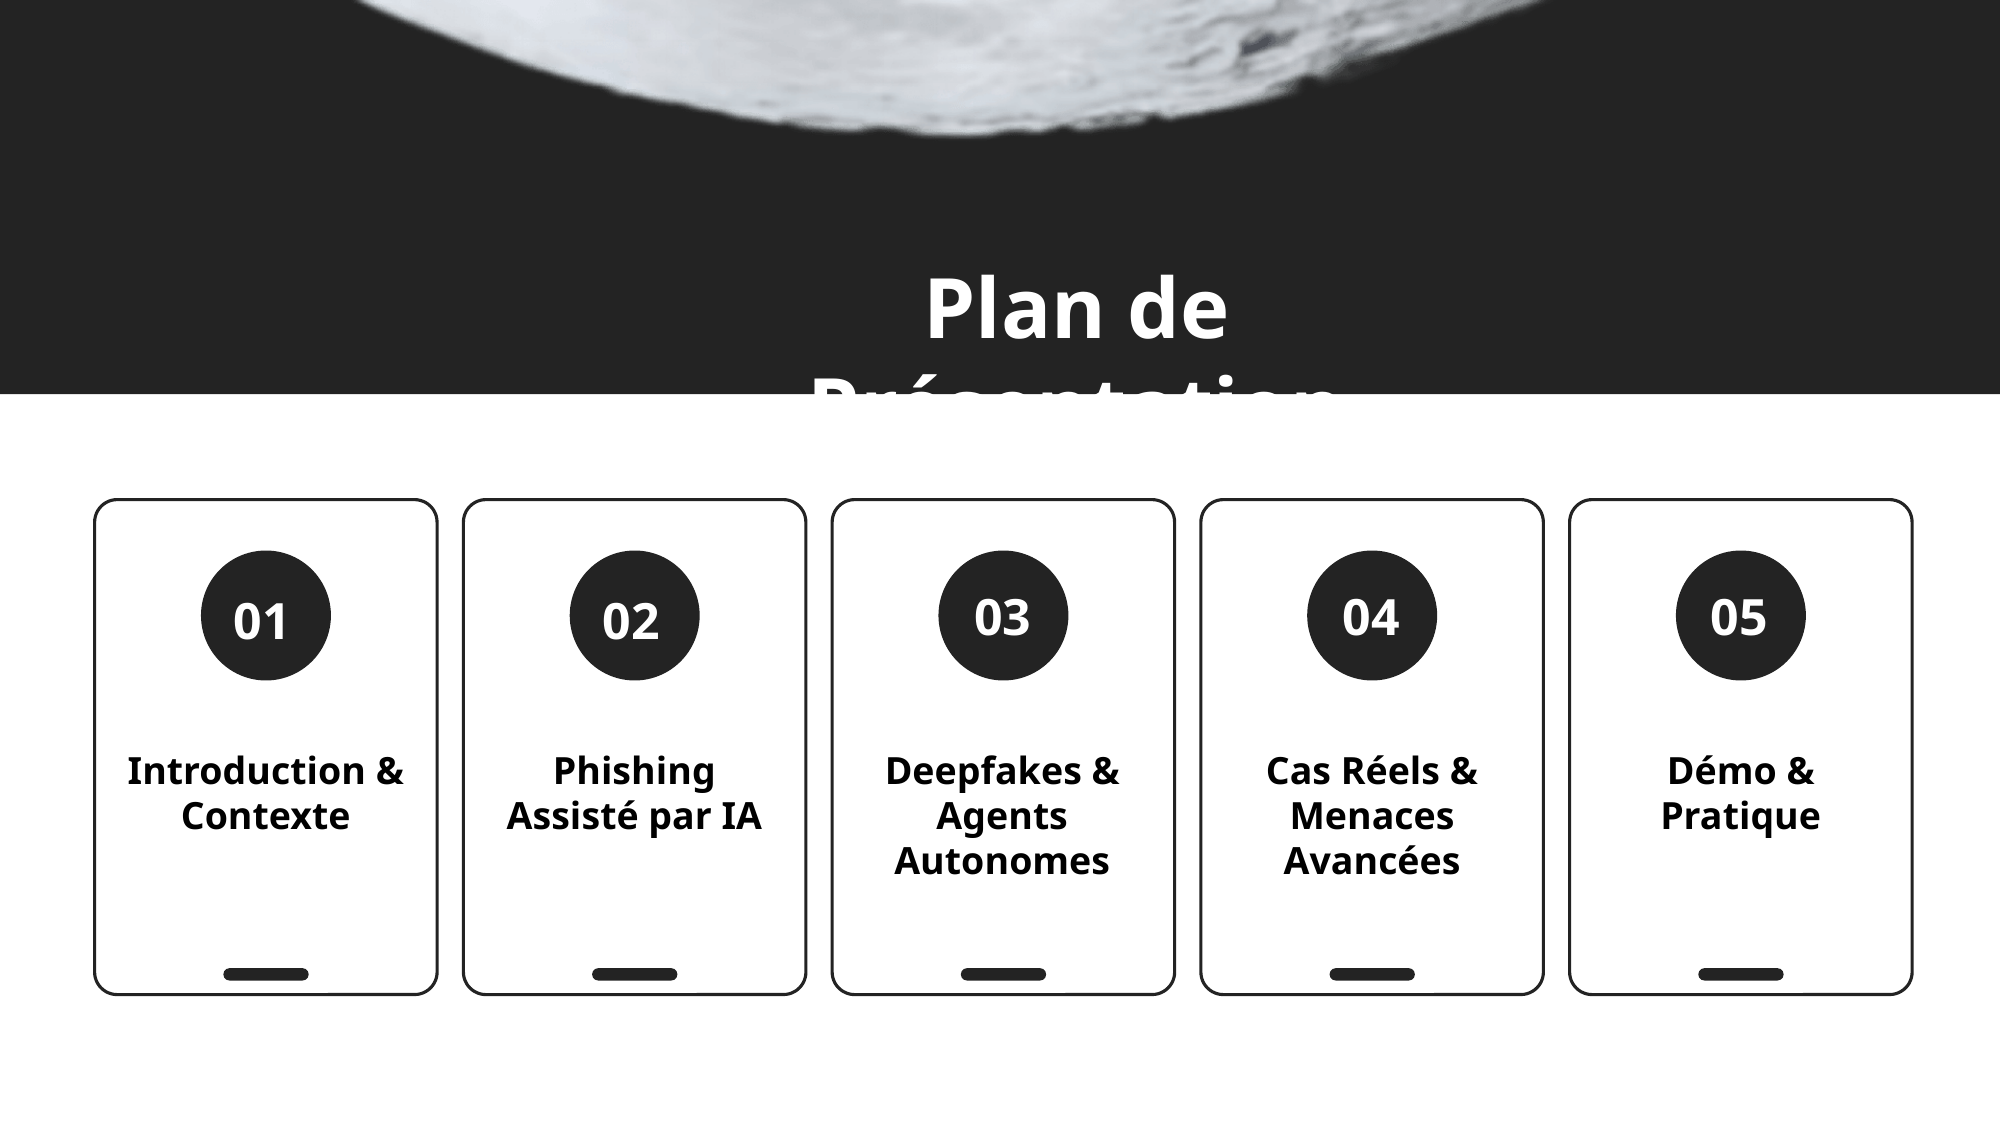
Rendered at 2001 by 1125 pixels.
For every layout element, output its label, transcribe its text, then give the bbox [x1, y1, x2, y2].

text_box [938, 654, 1069, 681]
text_box Deepfakes & Agents Autonomes [838, 739, 1167, 890]
text_box [94, 499, 438, 995]
text_box Introduction & Contexte [109, 739, 423, 845]
text_box [592, 968, 678, 981]
text_box 01 [200, 550, 331, 681]
text_box Plan de Présentation [646, 247, 1508, 463]
text_box [1569, 499, 1913, 995]
text_box [1675, 654, 1806, 681]
text_box [1307, 654, 1438, 681]
text_box [1329, 968, 1415, 981]
text_box [1675, 550, 1806, 578]
picture [54, 0, 1893, 154]
text_box [1200, 499, 1544, 995]
text_box [1698, 968, 1784, 981]
text_box 05 [1665, 578, 1814, 654]
text_box 02 [569, 550, 700, 681]
text_box [0, 0, 2000, 395]
text_box Cas Réels & Menaces Avancées [1215, 739, 1529, 890]
text_box [832, 499, 1175, 995]
text_box [223, 968, 309, 981]
text_box Démo & Pratique [1584, 739, 1898, 845]
text_box 03 [928, 578, 1077, 654]
text_box 04 [1296, 578, 1445, 654]
text_box Phishing Assisté par IA [477, 739, 792, 845]
text_box [1307, 550, 1438, 578]
text_box [938, 550, 1069, 578]
text_box [960, 968, 1047, 981]
text_box [463, 499, 806, 995]
